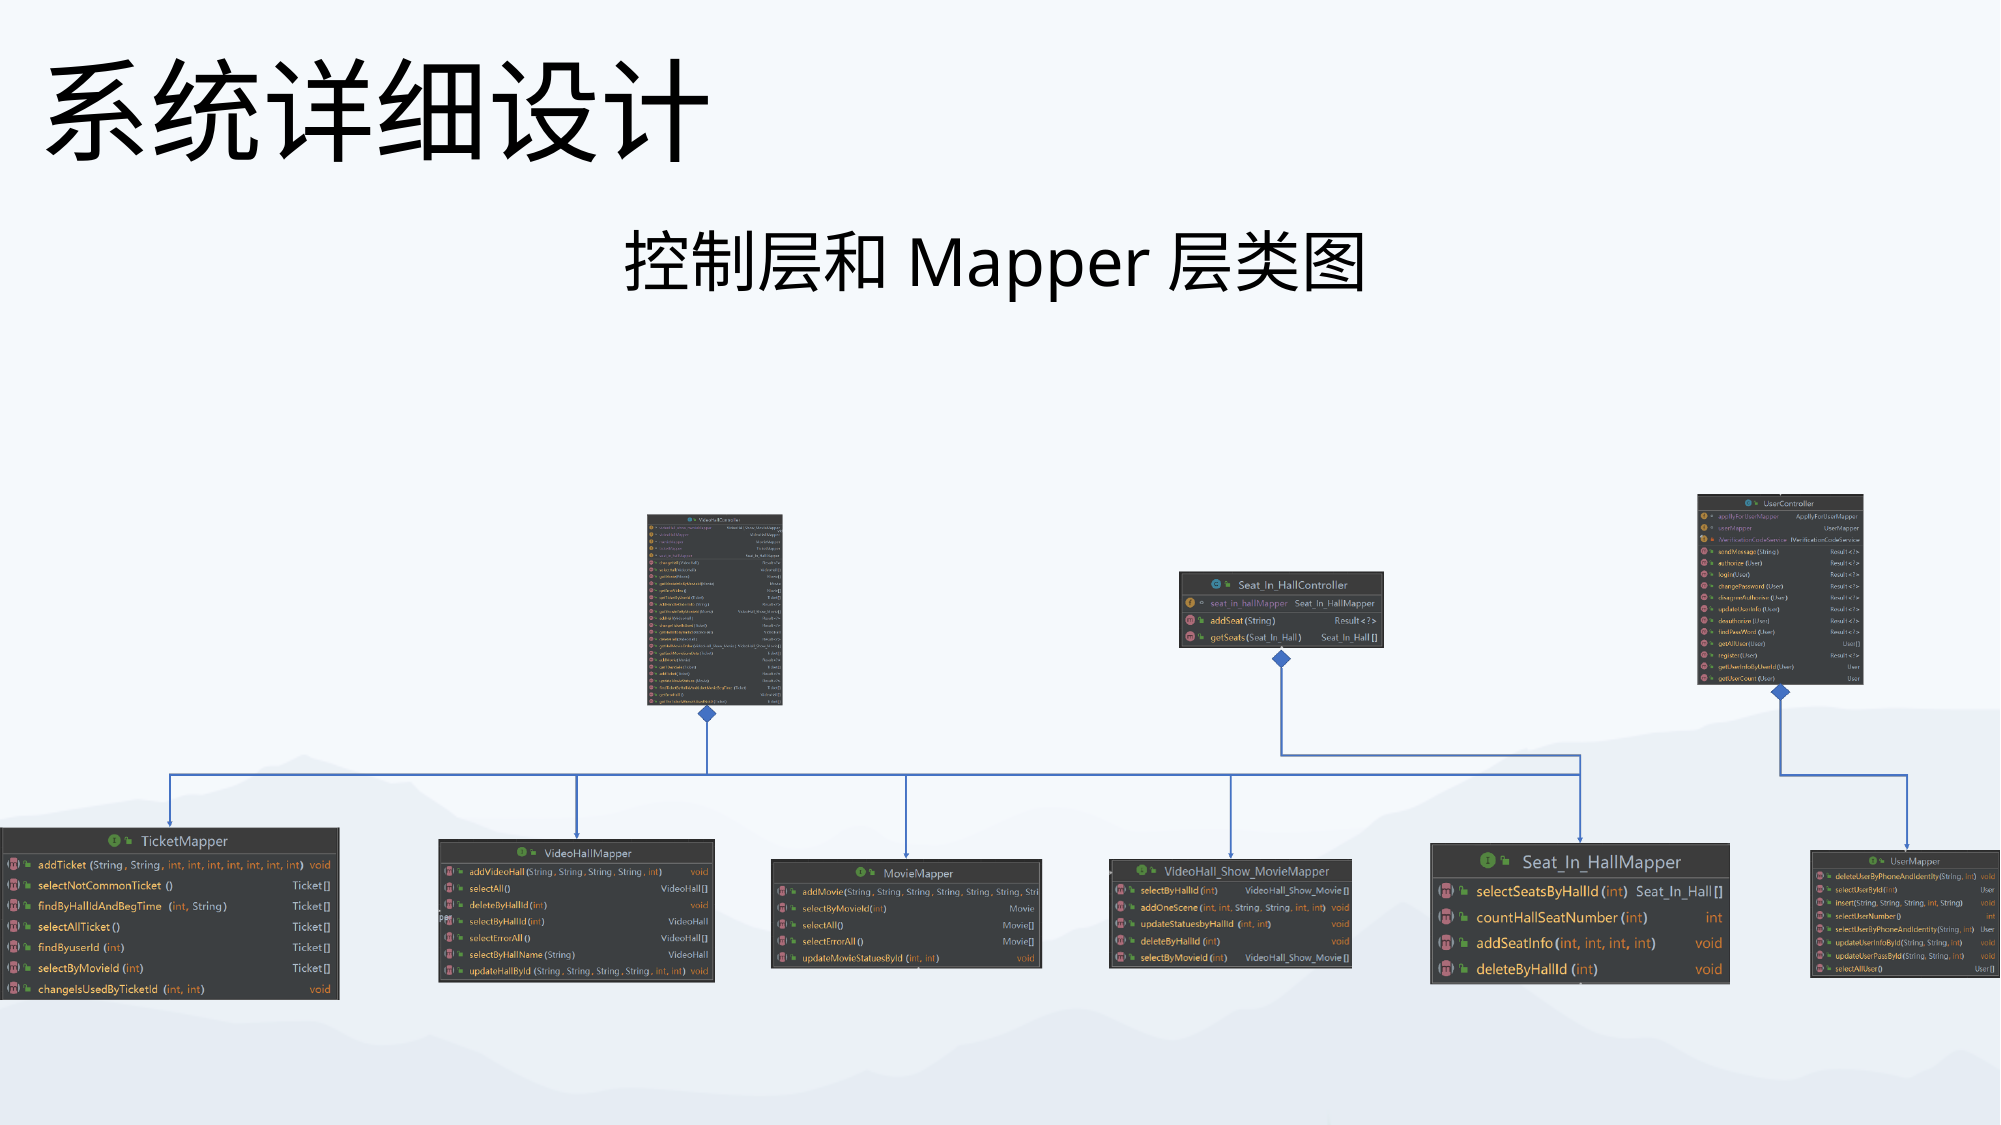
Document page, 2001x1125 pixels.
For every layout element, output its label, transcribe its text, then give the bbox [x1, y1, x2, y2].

text_box 控制层和Mapper层类图 [453, 212, 1539, 308]
picture [0, 494, 2000, 1000]
text_box 系统详细设计 [23, 33, 801, 183]
